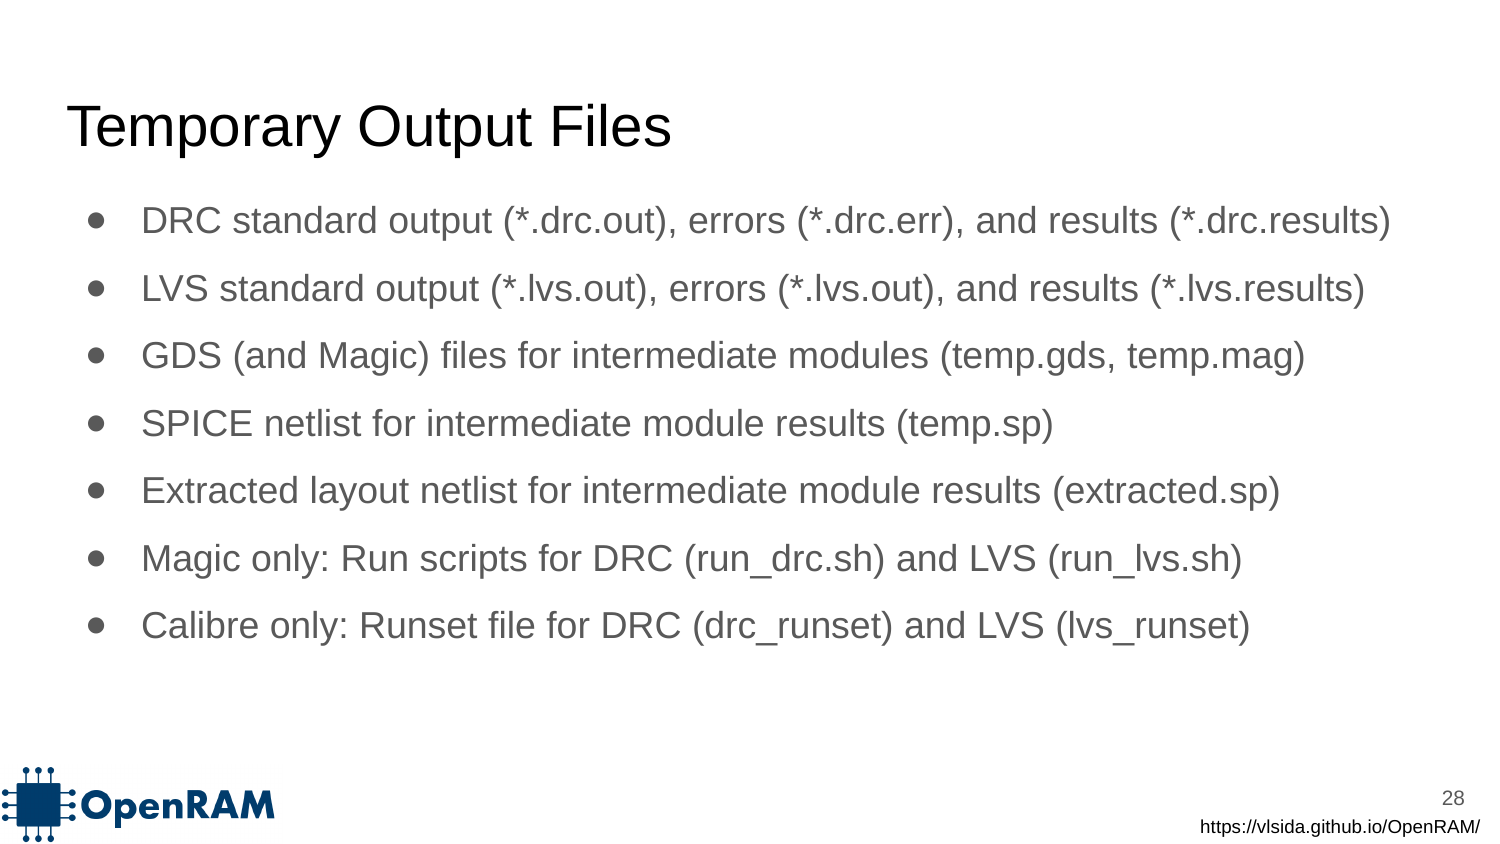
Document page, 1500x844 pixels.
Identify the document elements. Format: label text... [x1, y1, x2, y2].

picture [0, 764, 283, 844]
slide_number ‹#› [1389, 764, 1480, 830]
title Temporary Output Files [51, 72, 1449, 167]
list DRC standard output (*.drc.out), errors (*.drc.err), and results (*.drc.results) LVS standard output (*.lvs.out), errors (*.lvs.out), and results (*.lvs.results) GDS (and Magic) files for intermediate modules (temp.gds, temp.mag) SPICE netlist for intermediate module results (temp.sp) Extracted layout netlist for intermediate module results (extracted.sp) Magic only: Run scripts for DRC (run_drc.sh) and LVS (run_lvs.sh) Calibre only: Runset file for DRC (drc_runset) and LVS (lvs_runset) [51, 173, 1449, 735]
